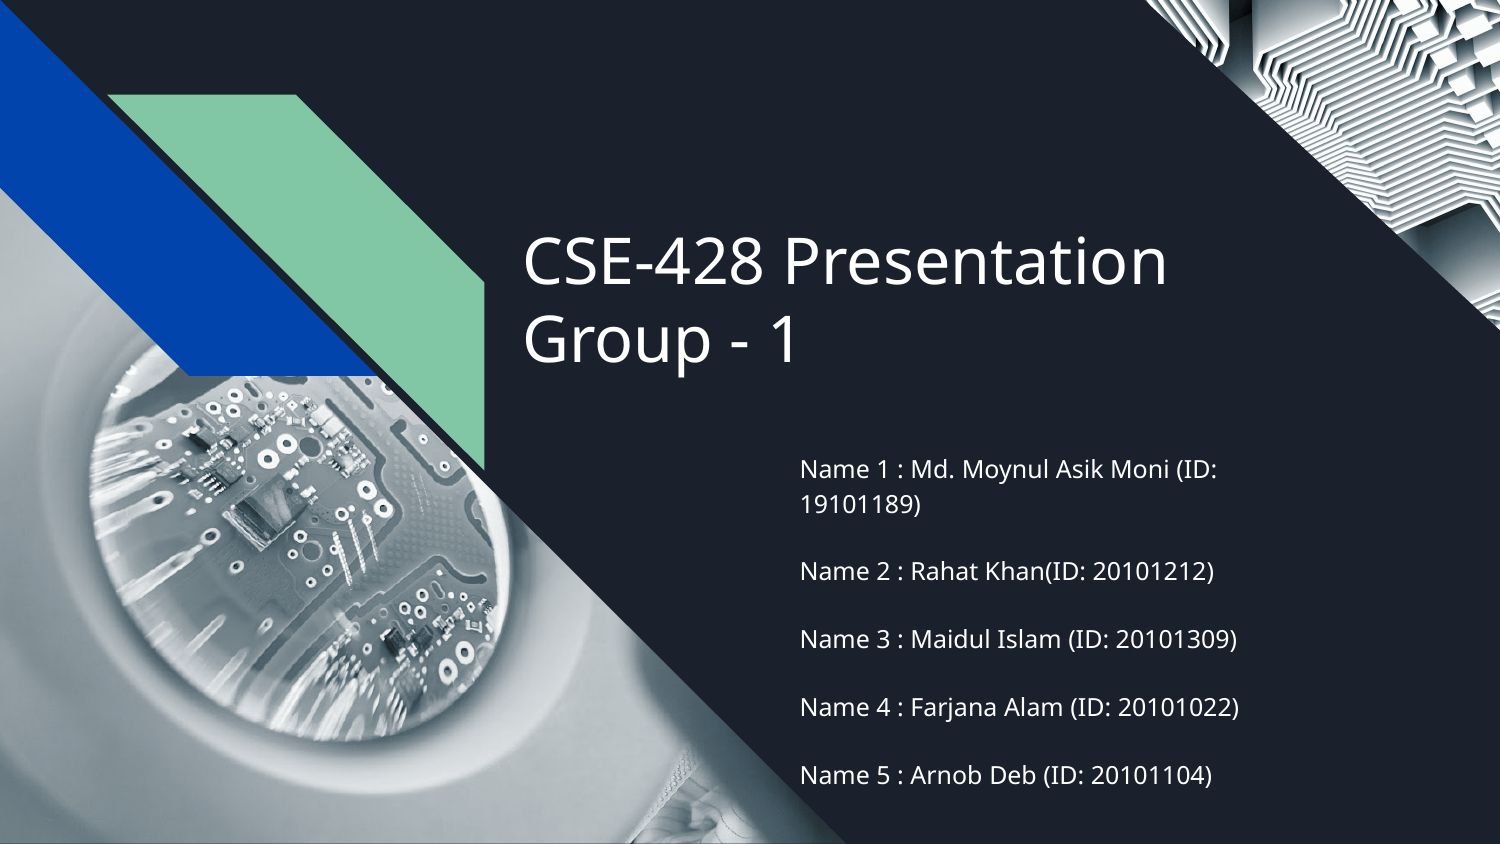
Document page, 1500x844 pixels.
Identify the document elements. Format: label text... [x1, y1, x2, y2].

subtitle Name 1 : Md. Moynul Asik Moni (ID: 19101189) Name 2 : Rahat Khan(ID: 20101212) Name 3 : Maidul Islam (ID: 20101309) Name 4 : Farjana Alam (ID: 20101022) Name 5 : Arnob Deb (ID: 20101104) [784, 434, 1354, 756]
title CSE-428 Presentation Group - 1 [507, 205, 1500, 465]
picture [1144, 0, 1500, 205]
picture [0, 189, 847, 844]
